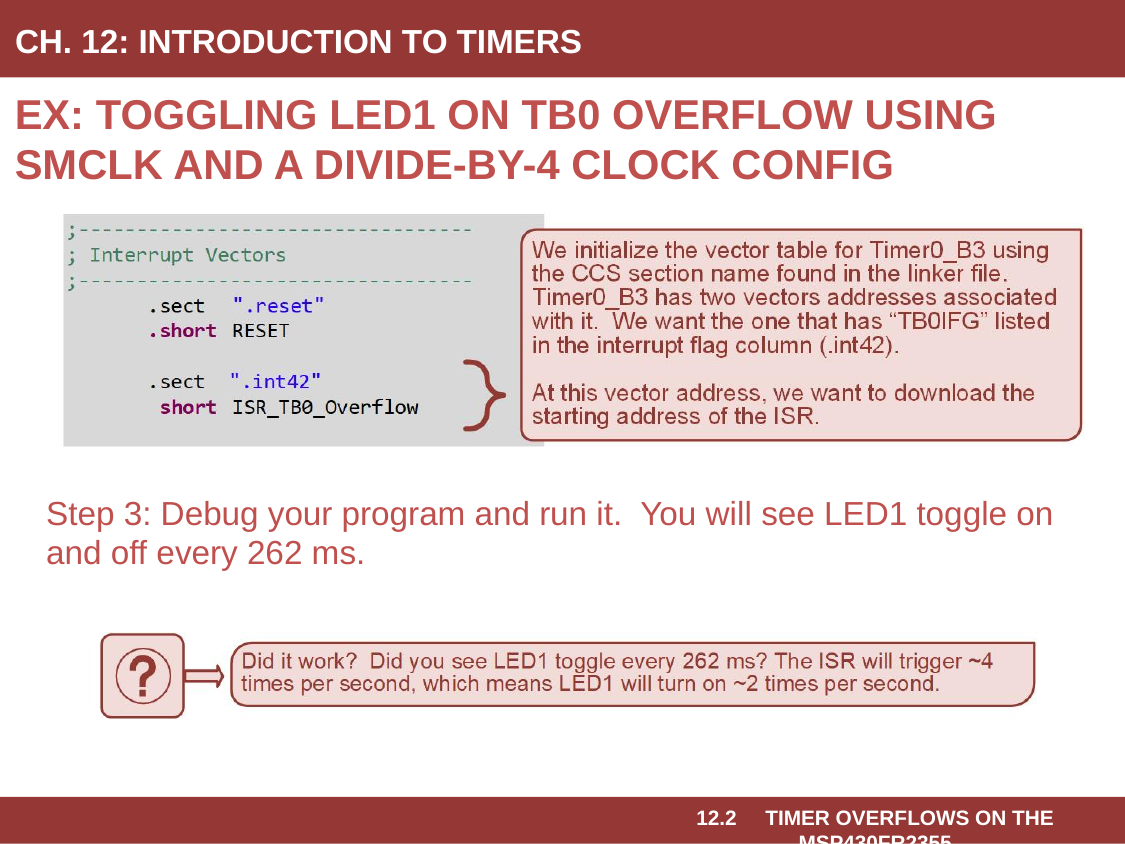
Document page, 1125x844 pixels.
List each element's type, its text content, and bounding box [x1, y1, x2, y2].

text_box [0, 795, 1125, 844]
picture [87, 632, 1047, 719]
subtitle 12.2 Timer Overflows on the MSP430FR2355 [624, 796, 1125, 844]
picture [52, 209, 1085, 448]
text_box Ex: Toggling LED1 on TB0 Overflow Using SMCLK and a Divide-by-4 Clock Config [0, 80, 1125, 196]
text_box Step 3: Debug your program and run it. You will see LED1 toggle on and off every 262 ms. [31, 484, 1125, 597]
title Ch. 12: Introduction to Timers [0, 1, 1125, 78]
